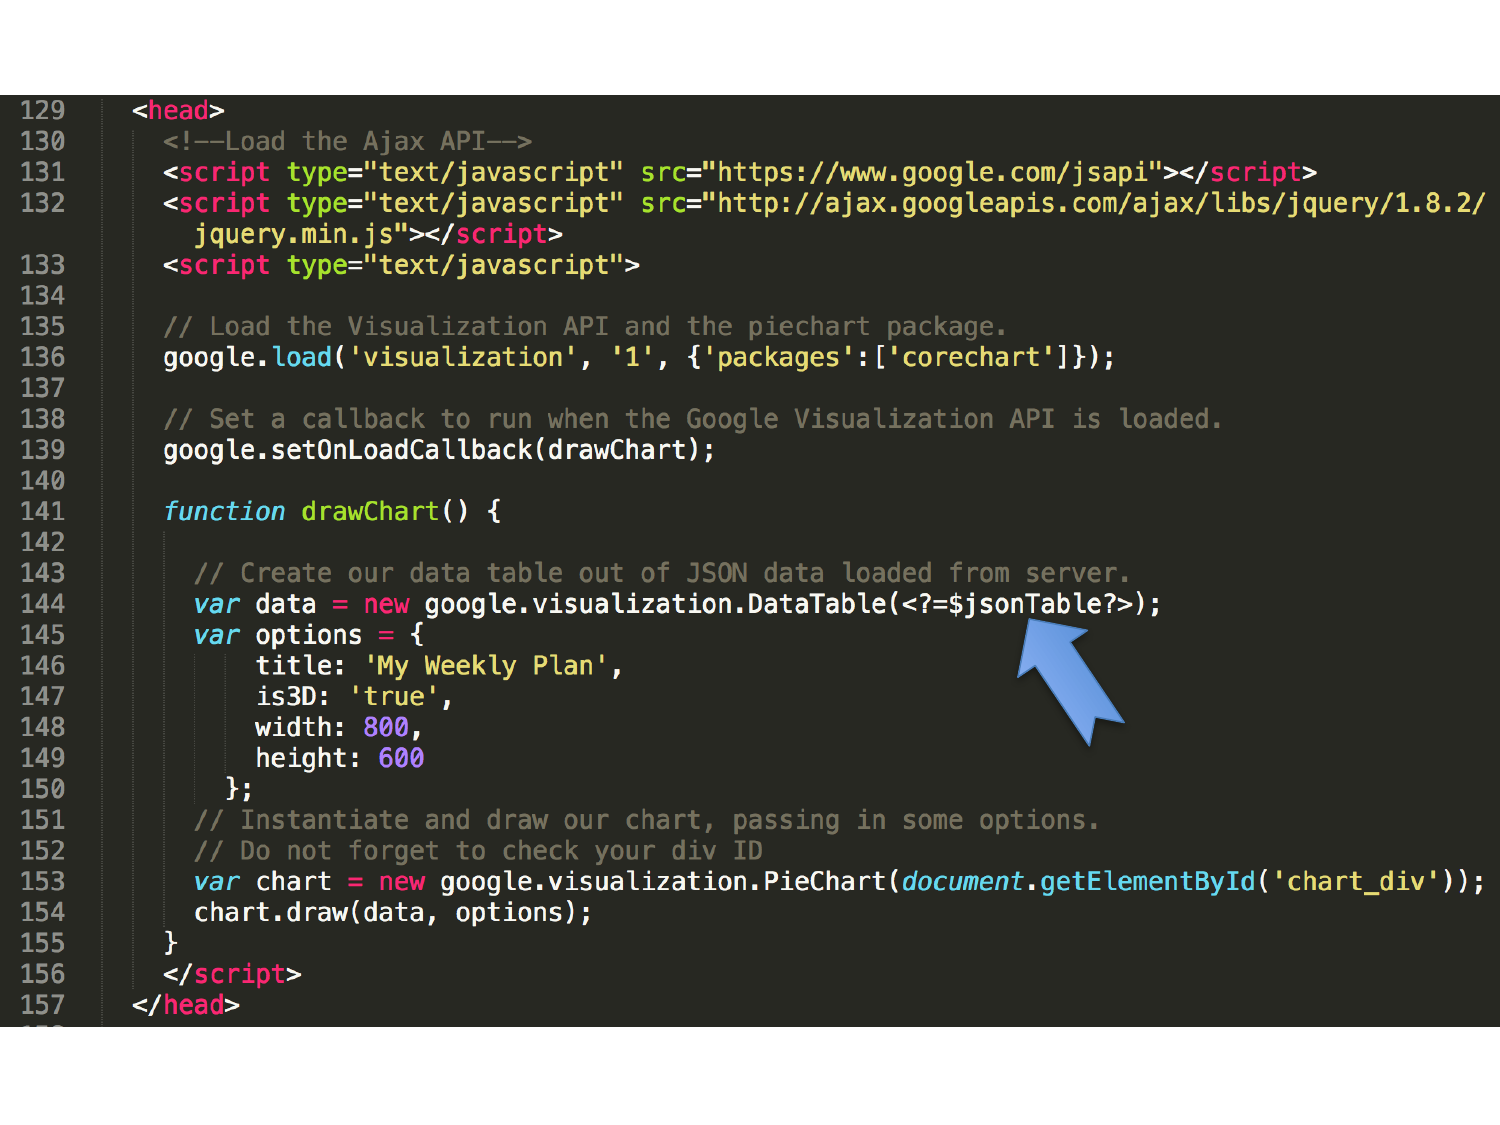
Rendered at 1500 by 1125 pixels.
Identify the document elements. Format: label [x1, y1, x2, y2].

picture [0, 95, 1500, 1027]
